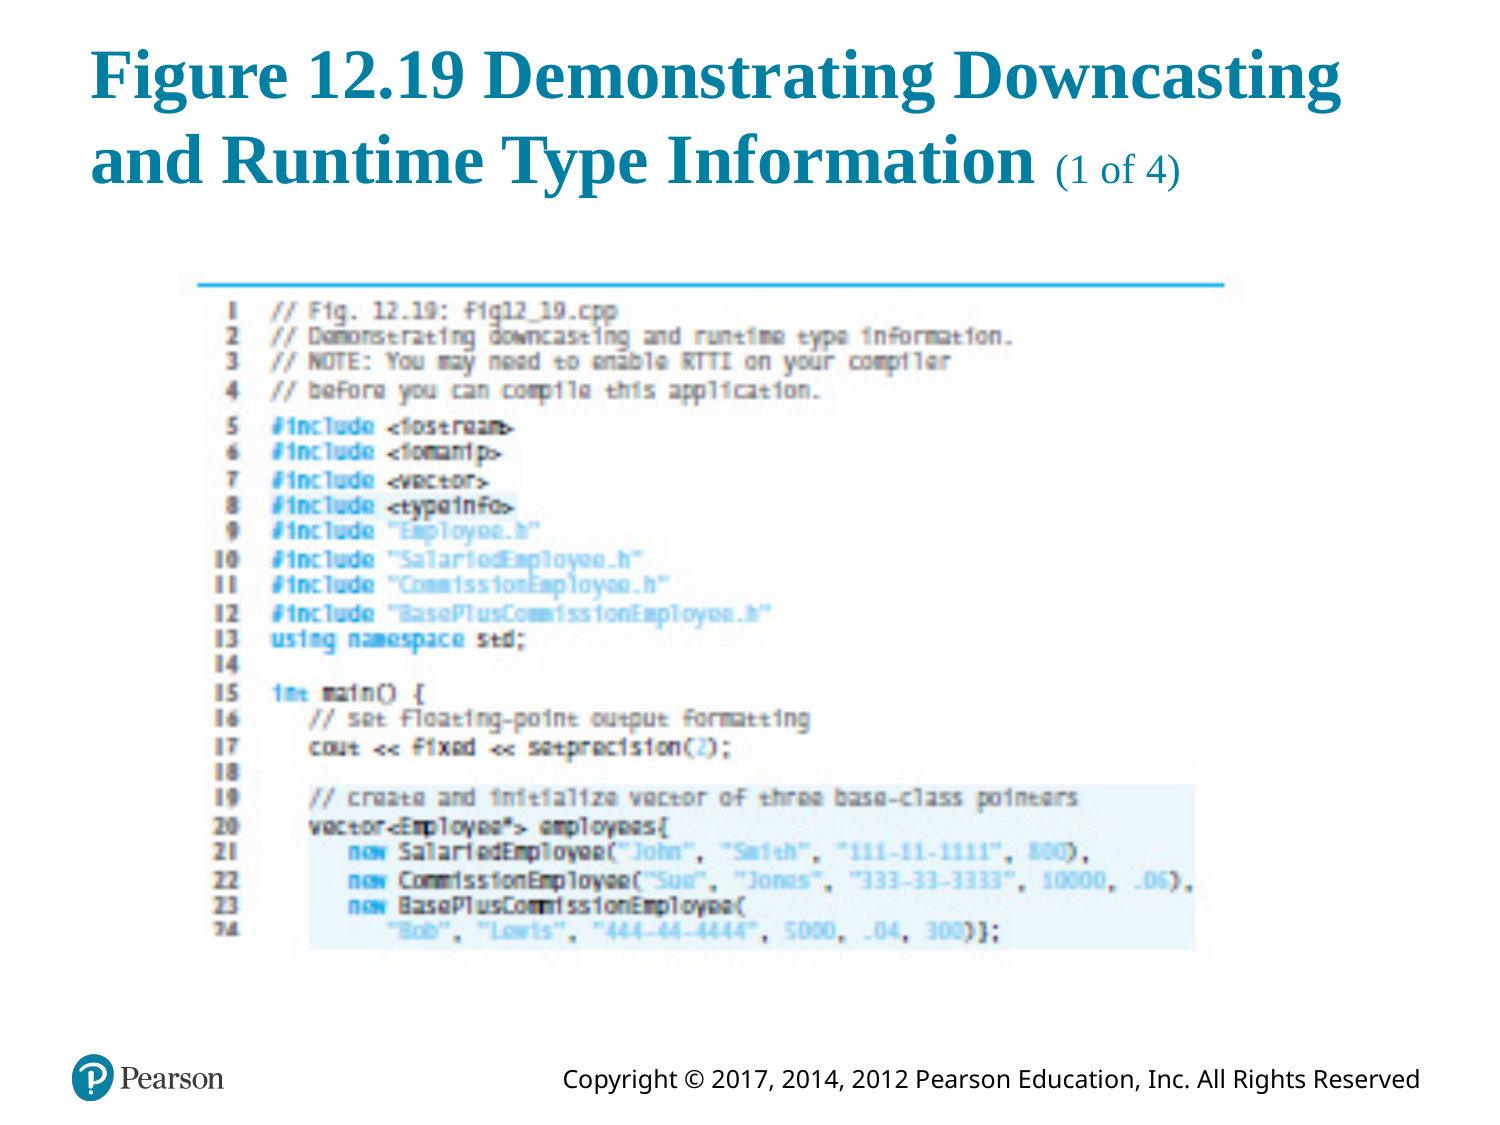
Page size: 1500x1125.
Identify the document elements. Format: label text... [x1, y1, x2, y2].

picture [98, 1054, 224, 1101]
picture [72, 1087, 83, 1101]
picture [177, 245, 1323, 966]
title Figure 12.19 Demonstrating Downcasting and Runtime Type Information (1 of 4) [75, 0, 1425, 213]
picture [72, 1054, 88, 1070]
picture [80, 1063, 106, 1088]
